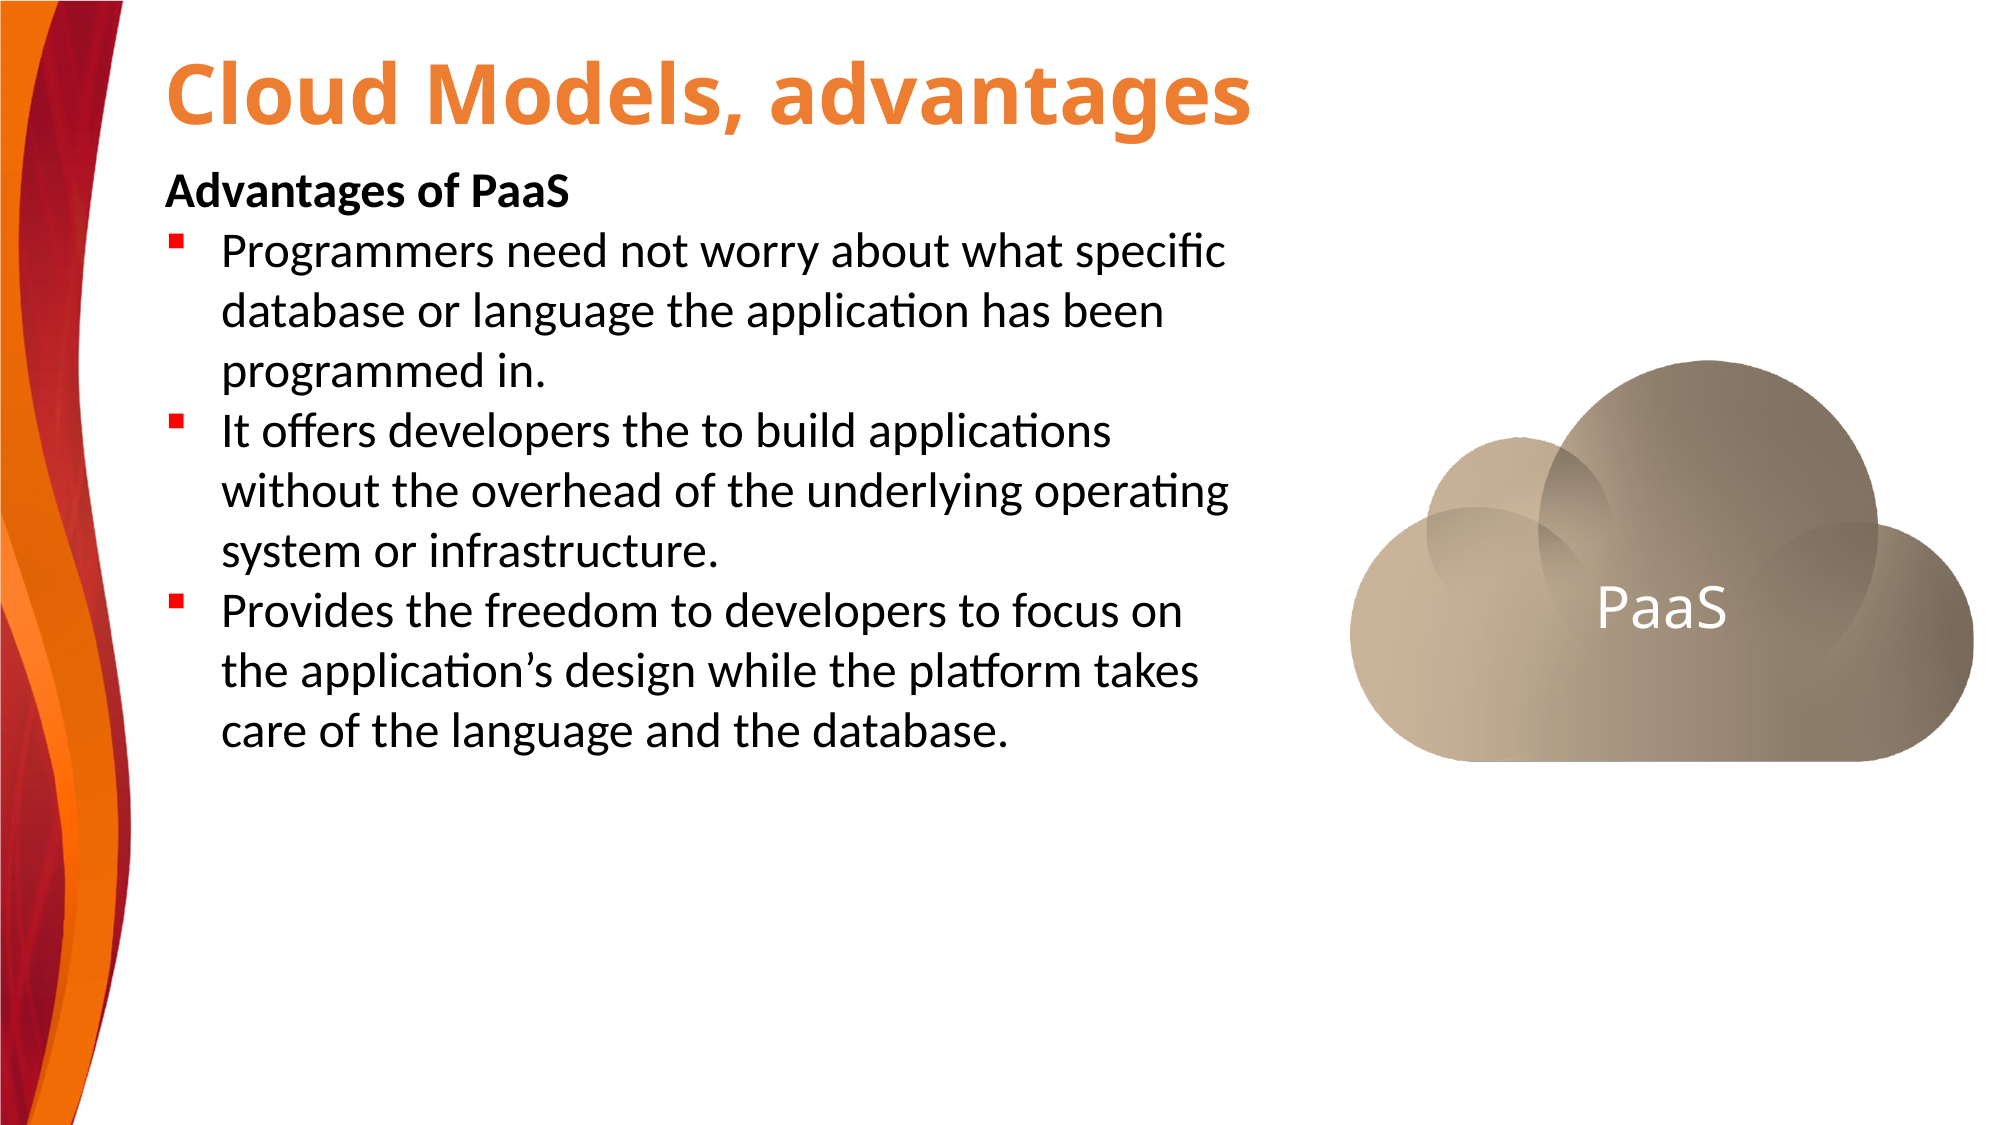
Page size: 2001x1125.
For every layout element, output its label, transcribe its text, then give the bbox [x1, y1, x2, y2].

picture [1, 2, 137, 1124]
text_box Cloud Models, advantages [149, 29, 1936, 149]
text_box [1349, 350, 1974, 775]
text_box Advantages of PaaS Programmers need not worry about what specific database or language the application has been programmed in. It offers developers the to build applications without the overhead of the underlying operating system or infrastructure. Provides the freedom to developers to focus on the application’s design while the platform takes care of the language and the database. [150, 149, 1251, 765]
